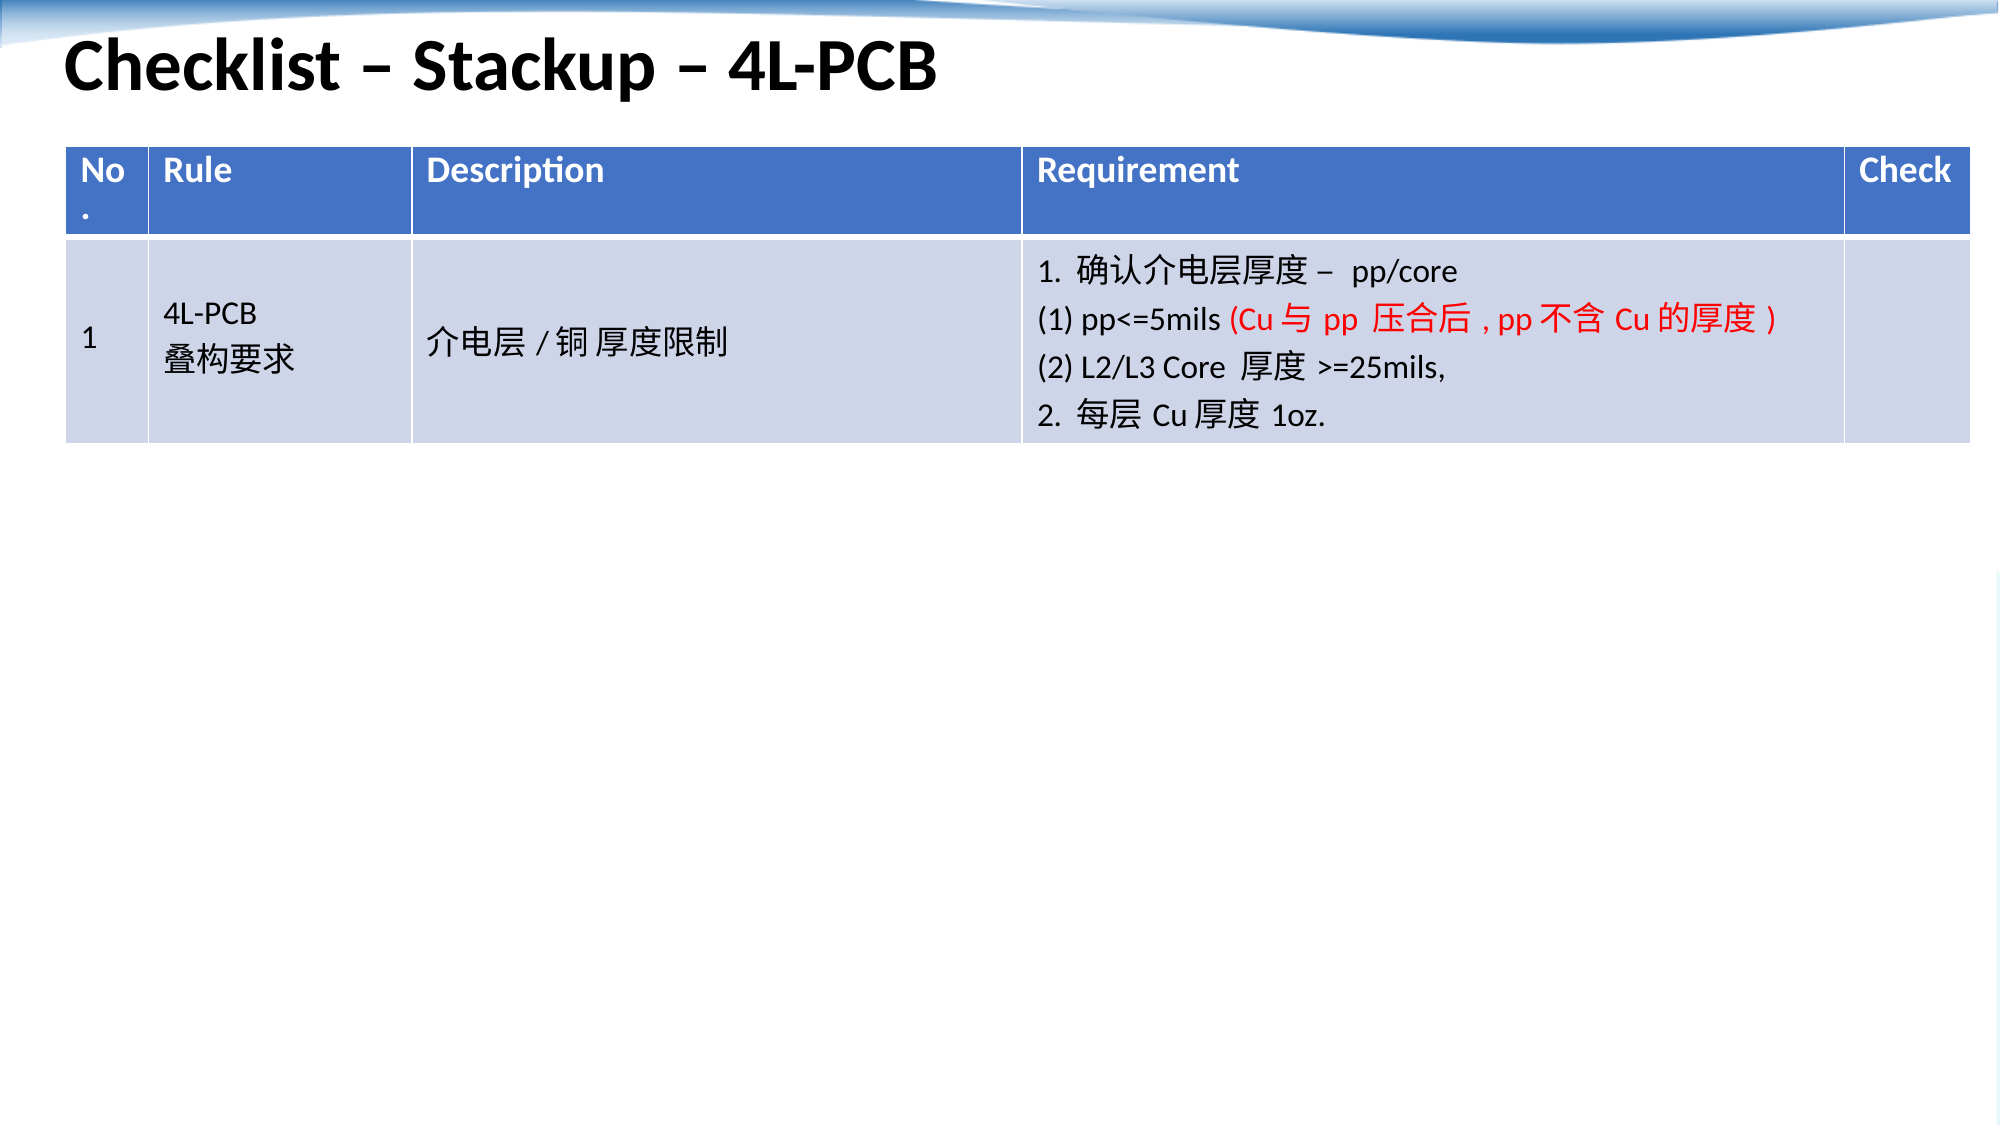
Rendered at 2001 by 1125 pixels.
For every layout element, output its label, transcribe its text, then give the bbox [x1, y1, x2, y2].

table_cell 1. 确认介电层厚度 – pp/core (1) pp<=5mils (Cu与pp 压合后, pp不含Cu的厚度) (2) L2/L3 Core 厚度>=25mils, 2. 每层Cu厚度1oz. [1023, 240, 1844, 443]
table_cell [1845, 240, 1970, 443]
picture [2, 0, 2001, 1125]
table_cell 4L-PCB 叠构要求 [149, 240, 411, 443]
table_header Rule [149, 147, 411, 234]
table_cell 介电层/铜 厚度限制 [413, 240, 1021, 443]
table_header No. [66, 147, 148, 234]
table_header Check [1845, 147, 1970, 234]
text_box Checklist – Stackup – 4L-PCB [49, 18, 1850, 137]
table_header Description [413, 147, 1021, 234]
table_header Requirement [1023, 147, 1844, 234]
table_cell 1 [66, 240, 148, 443]
